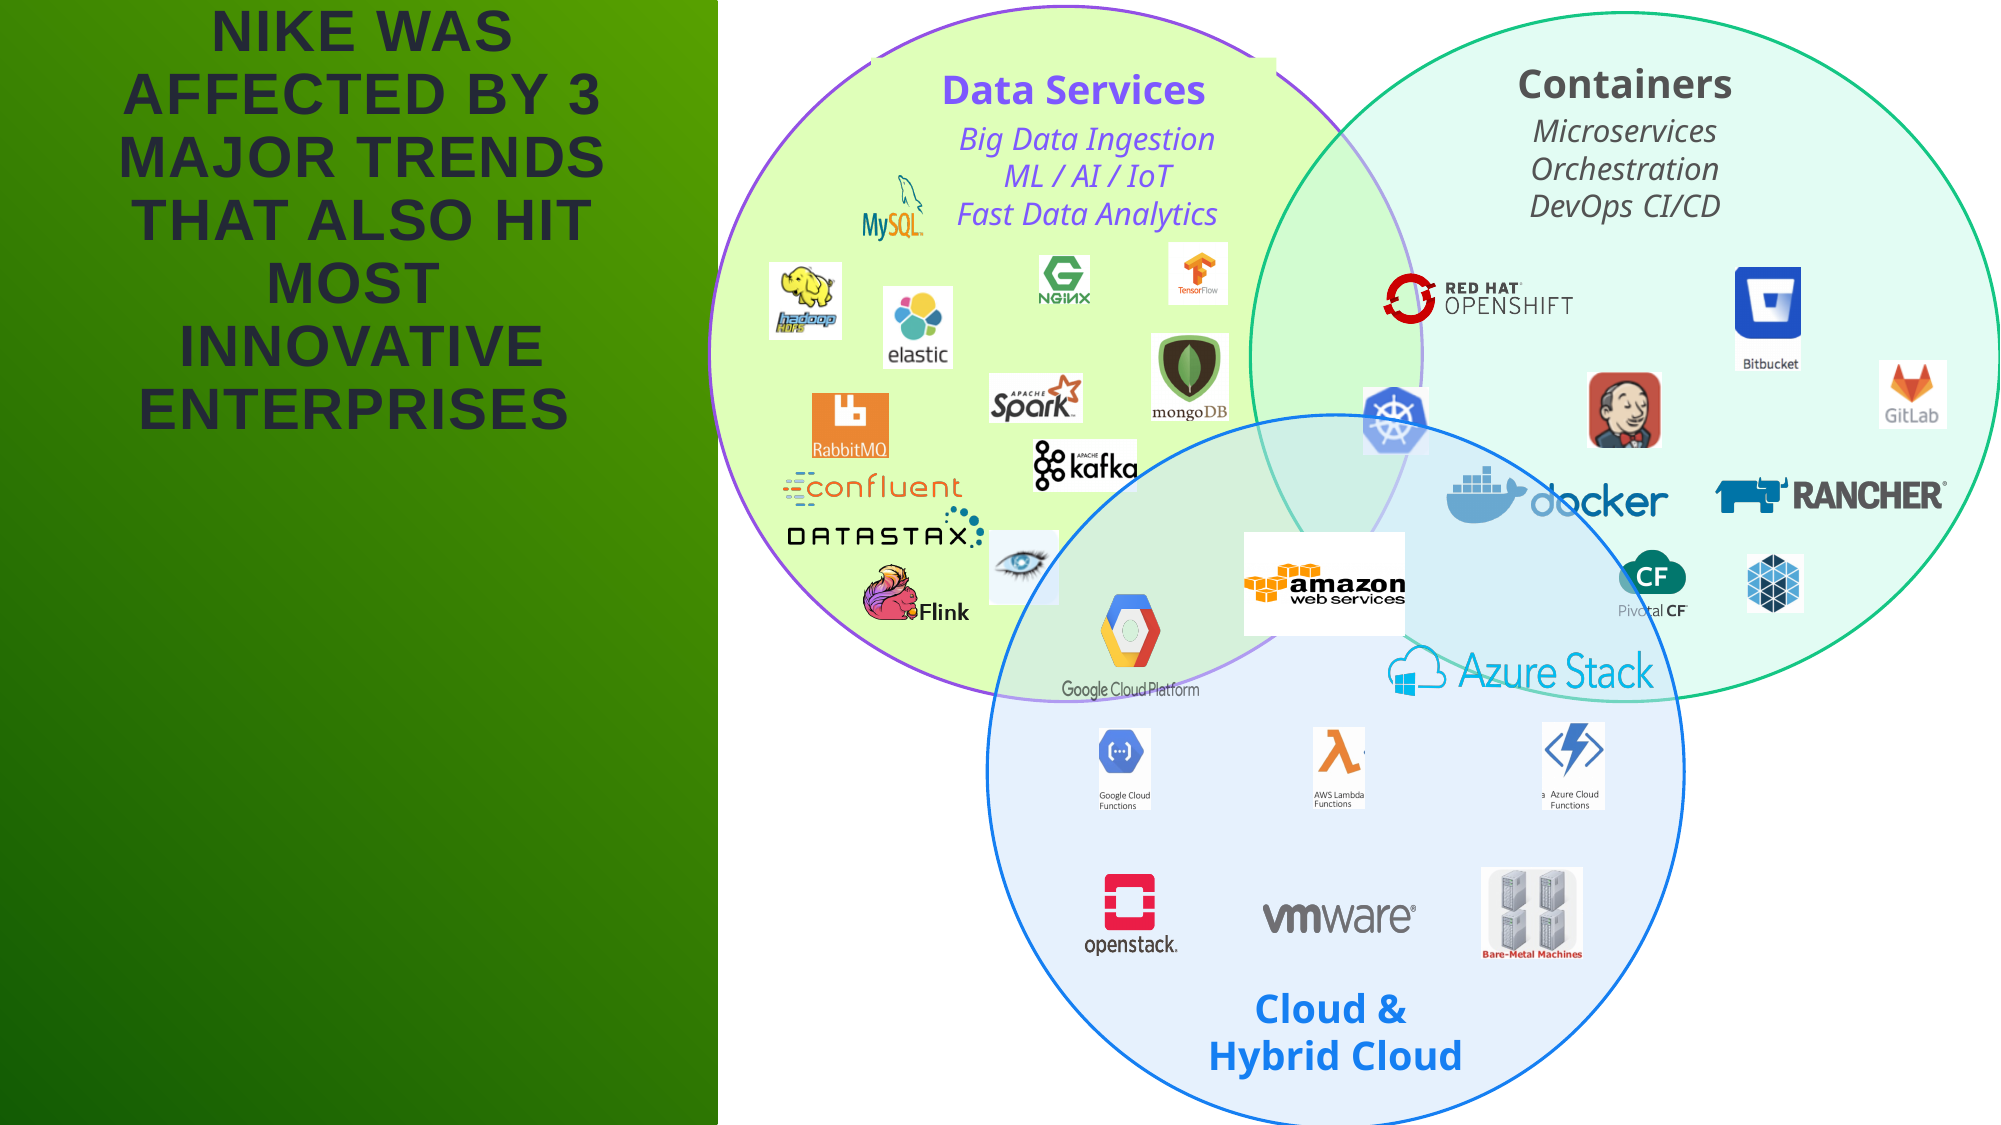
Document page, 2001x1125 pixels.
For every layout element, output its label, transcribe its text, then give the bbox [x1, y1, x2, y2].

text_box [709, 6, 1423, 702]
title Nike was affected by 3 Major Trends that also hit most Innovative Enterprises [26, 0, 701, 912]
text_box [1250, 12, 2000, 702]
text_box [0, 0, 718, 1125]
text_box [923, 414, 1685, 1125]
